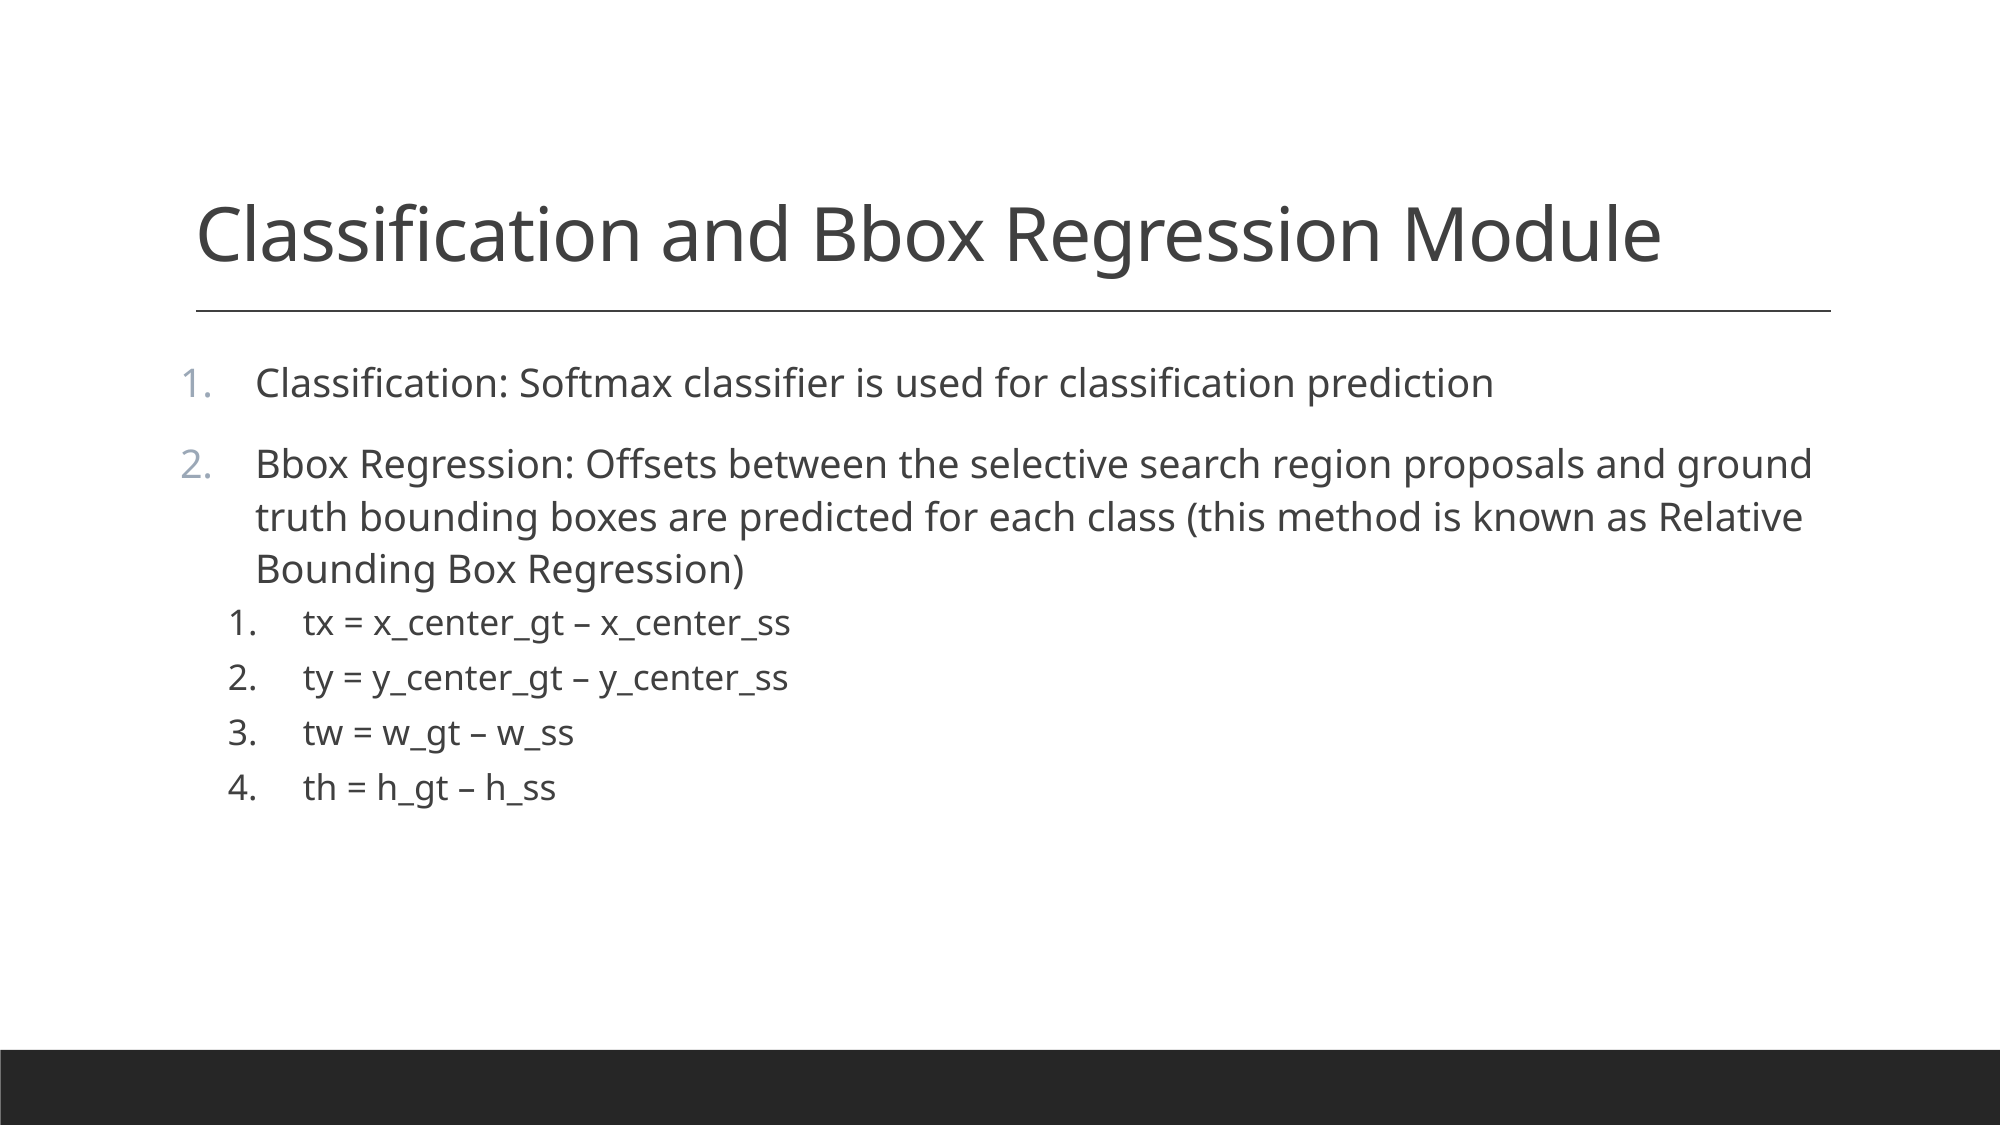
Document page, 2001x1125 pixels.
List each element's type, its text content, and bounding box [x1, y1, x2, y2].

list Classification: Softmax classifier is used for classification prediction Bbox Regression: Offsets between the selective search region proposals and ground truth bounding boxes are predicted for each class (this method is known as Relative Bounding Box Regression) tx = x_center_gt – x_center_ss ty = y_center_gt – y_center_ss tw = w_gt – w_ss th = h_gt – h_ss [180, 345, 1830, 963]
title Classification and Bbox Regression Module [180, 47, 1830, 285]
